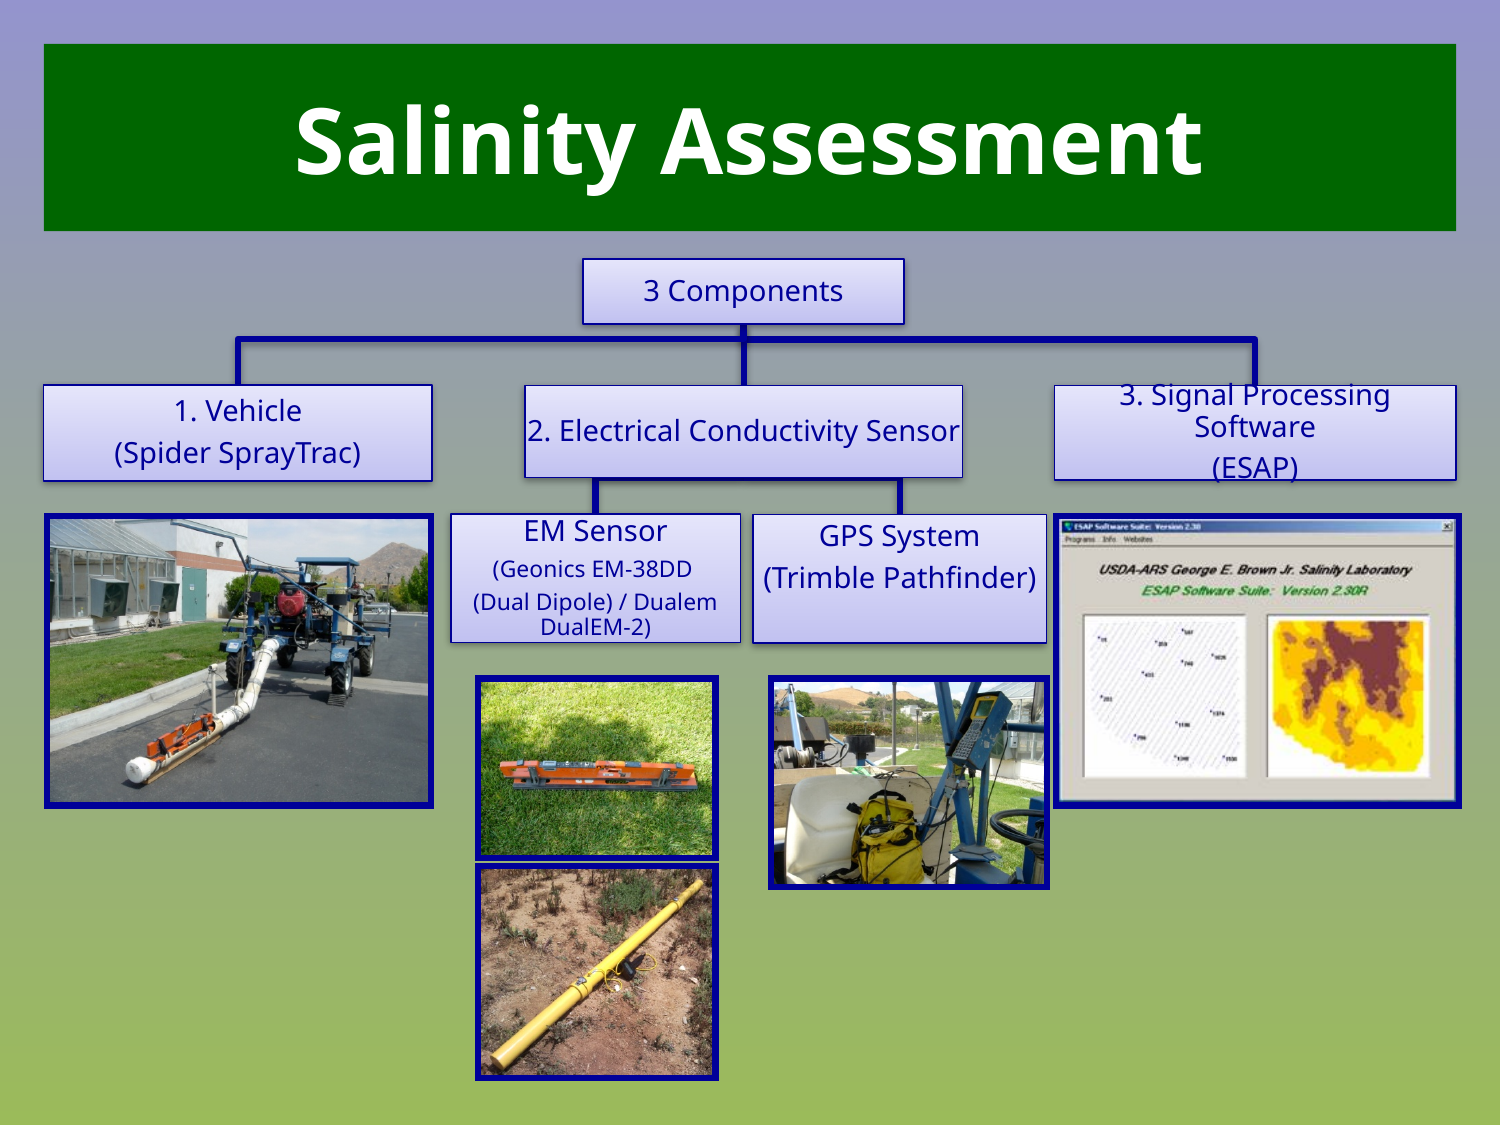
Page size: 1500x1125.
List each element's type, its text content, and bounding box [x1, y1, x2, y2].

picture [480, 868, 713, 1076]
title Salinity Assessment [43, 43, 1457, 232]
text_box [43, 255, 1457, 1082]
picture [480, 681, 713, 856]
picture [1058, 518, 1457, 803]
picture [49, 518, 429, 803]
picture [773, 681, 1044, 885]
